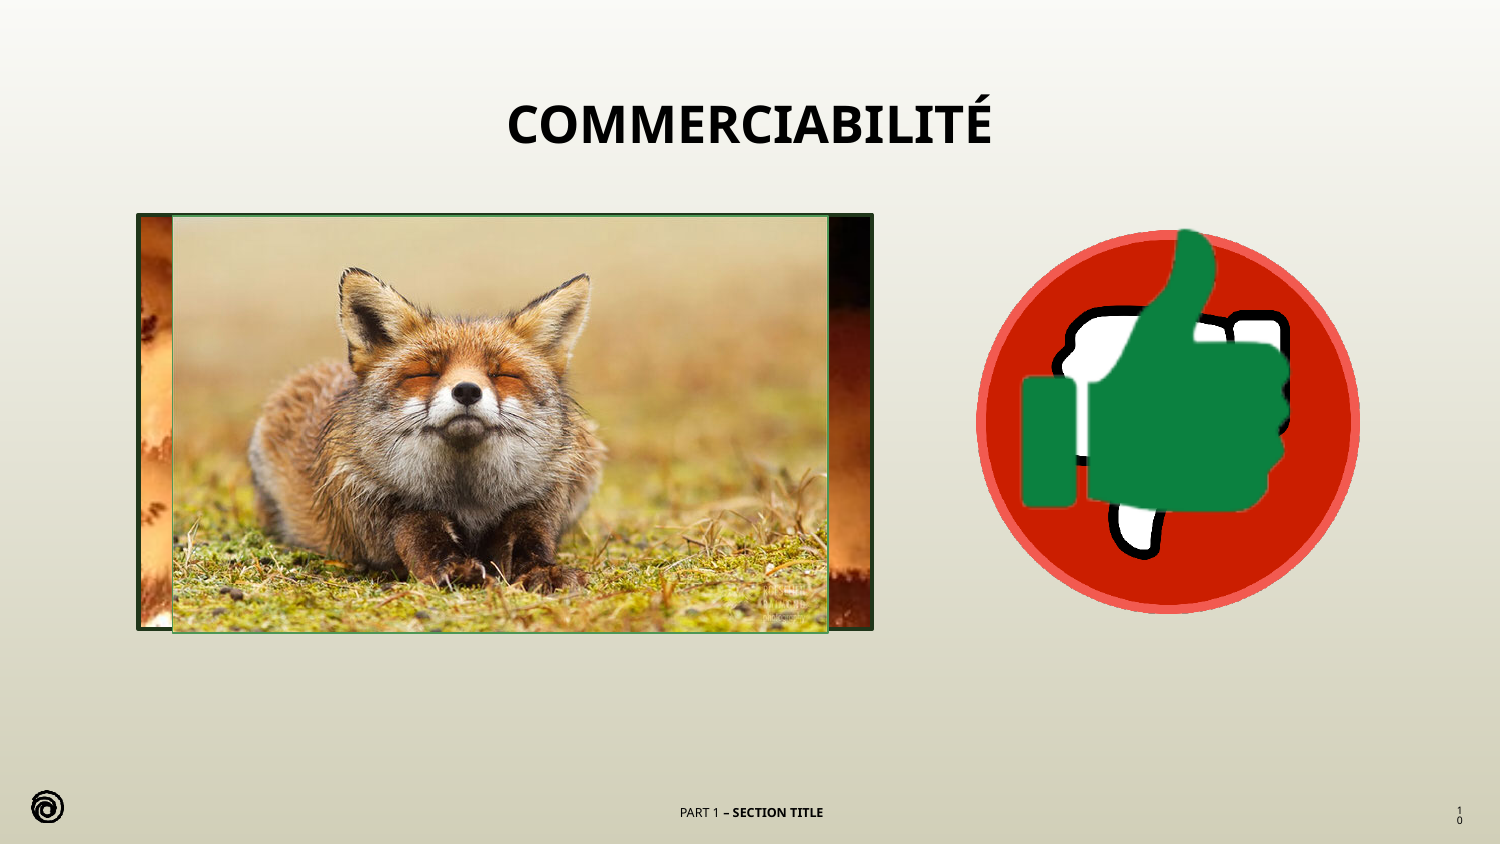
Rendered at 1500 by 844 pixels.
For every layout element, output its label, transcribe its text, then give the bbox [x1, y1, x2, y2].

picture [976, 216, 1360, 614]
title Commerciabilité [274, 102, 1226, 174]
picture [140, 216, 870, 633]
text_box PART 1 – SECTION TITLE [676, 801, 827, 823]
picture [31, 789, 65, 823]
slide_number 10 [1453, 800, 1472, 821]
